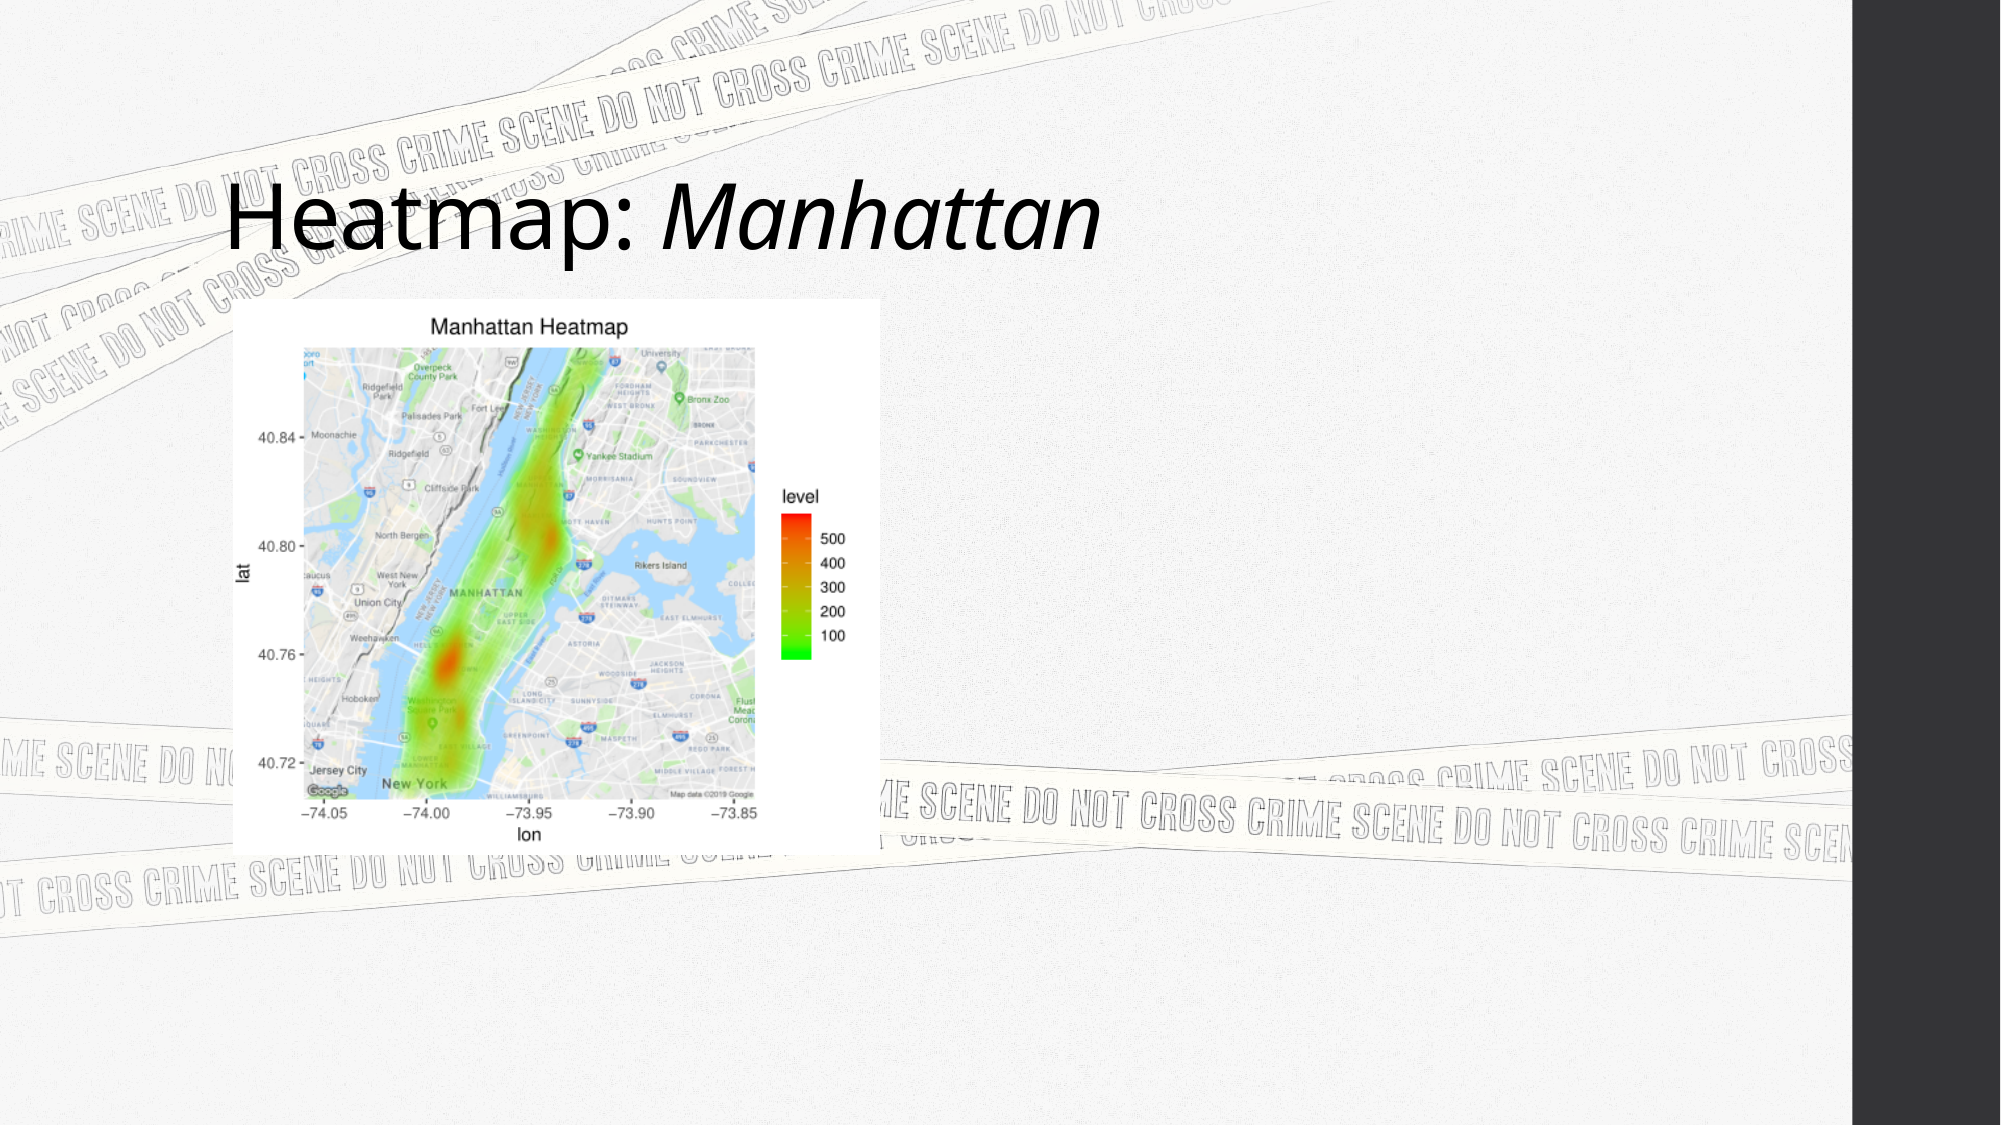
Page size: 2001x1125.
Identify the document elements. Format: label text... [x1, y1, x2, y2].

picture [232, 299, 881, 855]
title Heatmap: Manhattan [206, 60, 1797, 278]
